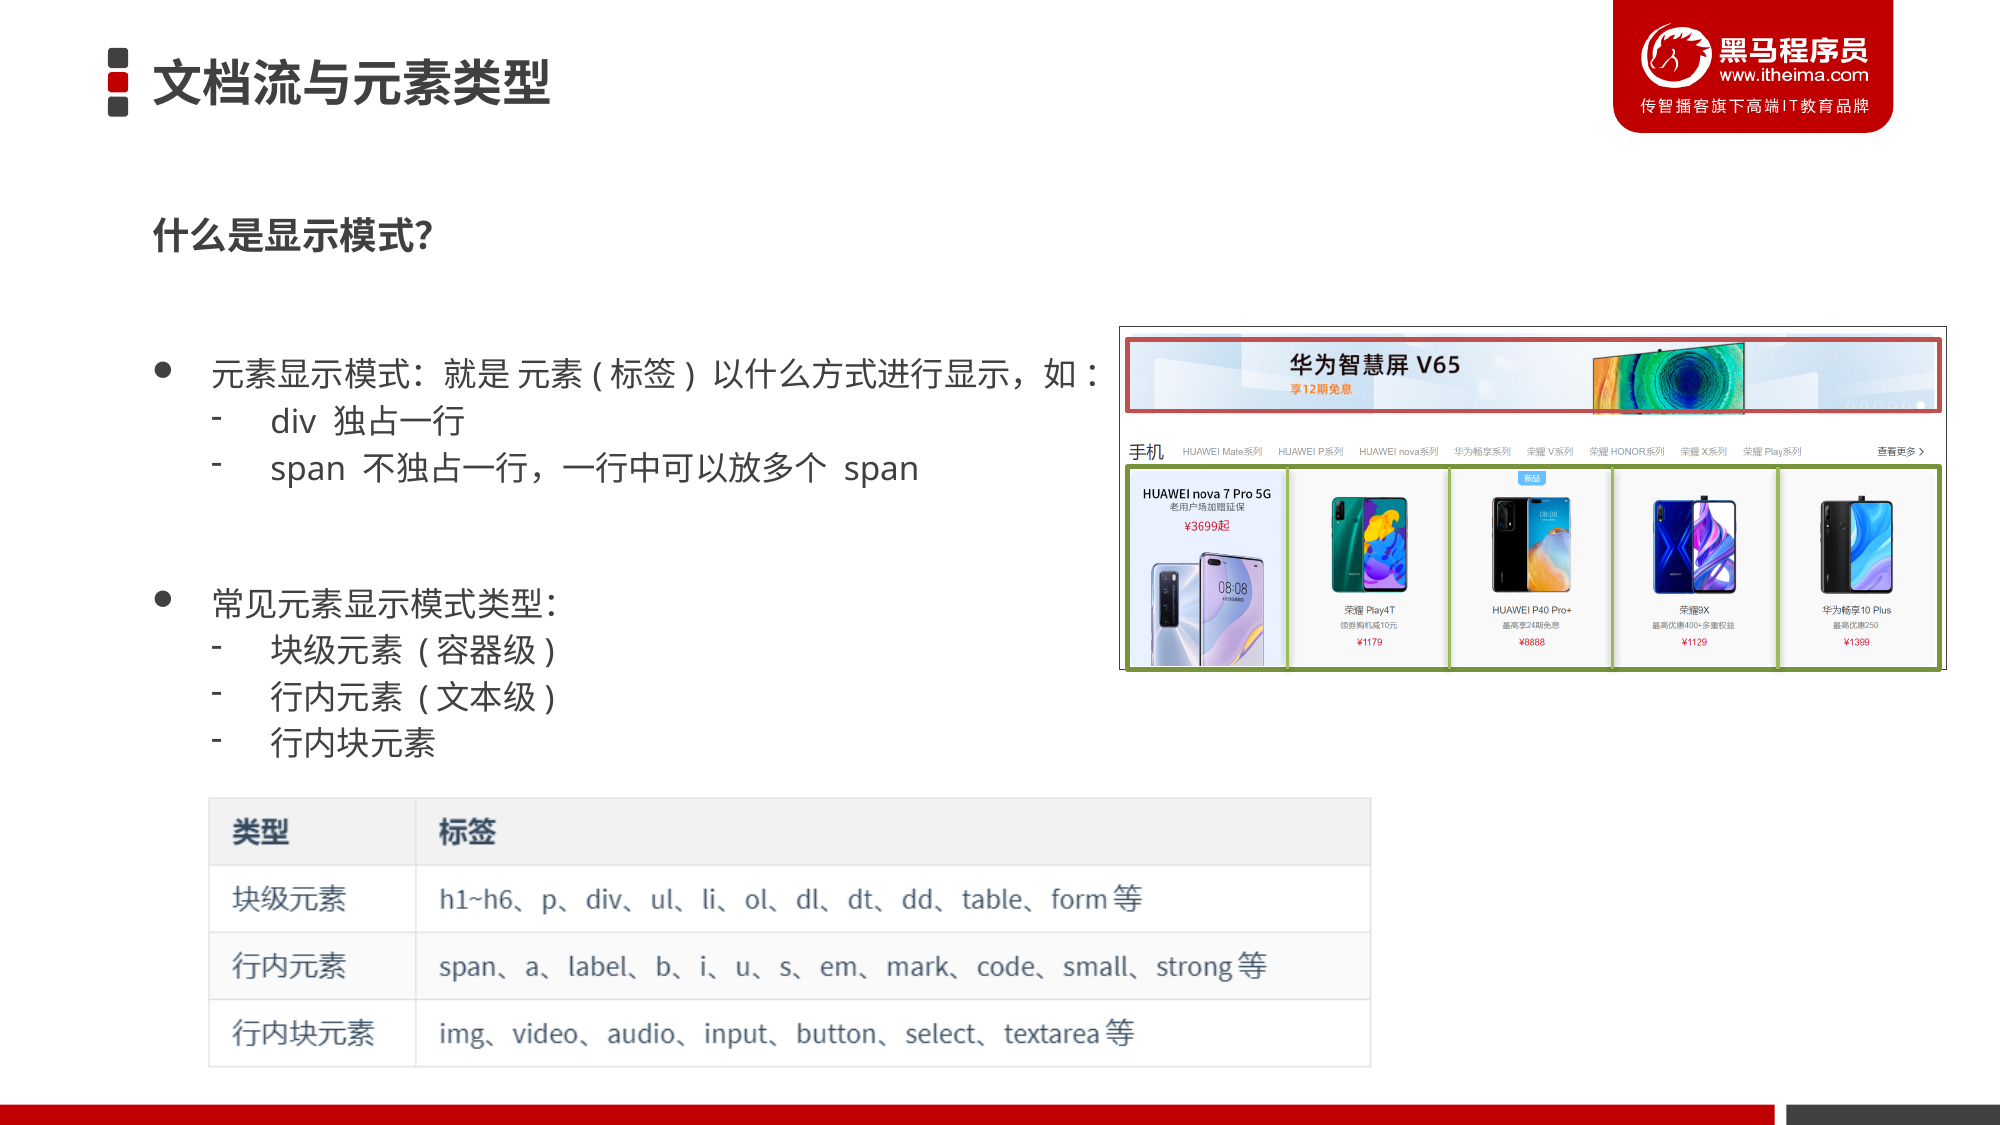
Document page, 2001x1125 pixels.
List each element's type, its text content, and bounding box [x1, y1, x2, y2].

list 什么是显示模式？ [137, 192, 753, 277]
picture [1616, 11, 1894, 125]
picture [207, 796, 1373, 1070]
picture [1119, 325, 1948, 670]
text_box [1126, 466, 1940, 670]
list 元素显示模式：就是 元素(标签) 以什么方式进行显示，如 ： div 独占一行 span 不独占一行，一行中可以放多个 span 常见元素显示模式类型： 块级元素 (容器级) 行内元素 (文本级) 行内块元素 [137, 326, 1140, 861]
title 文档流与元素类型 [137, 38, 1577, 124]
